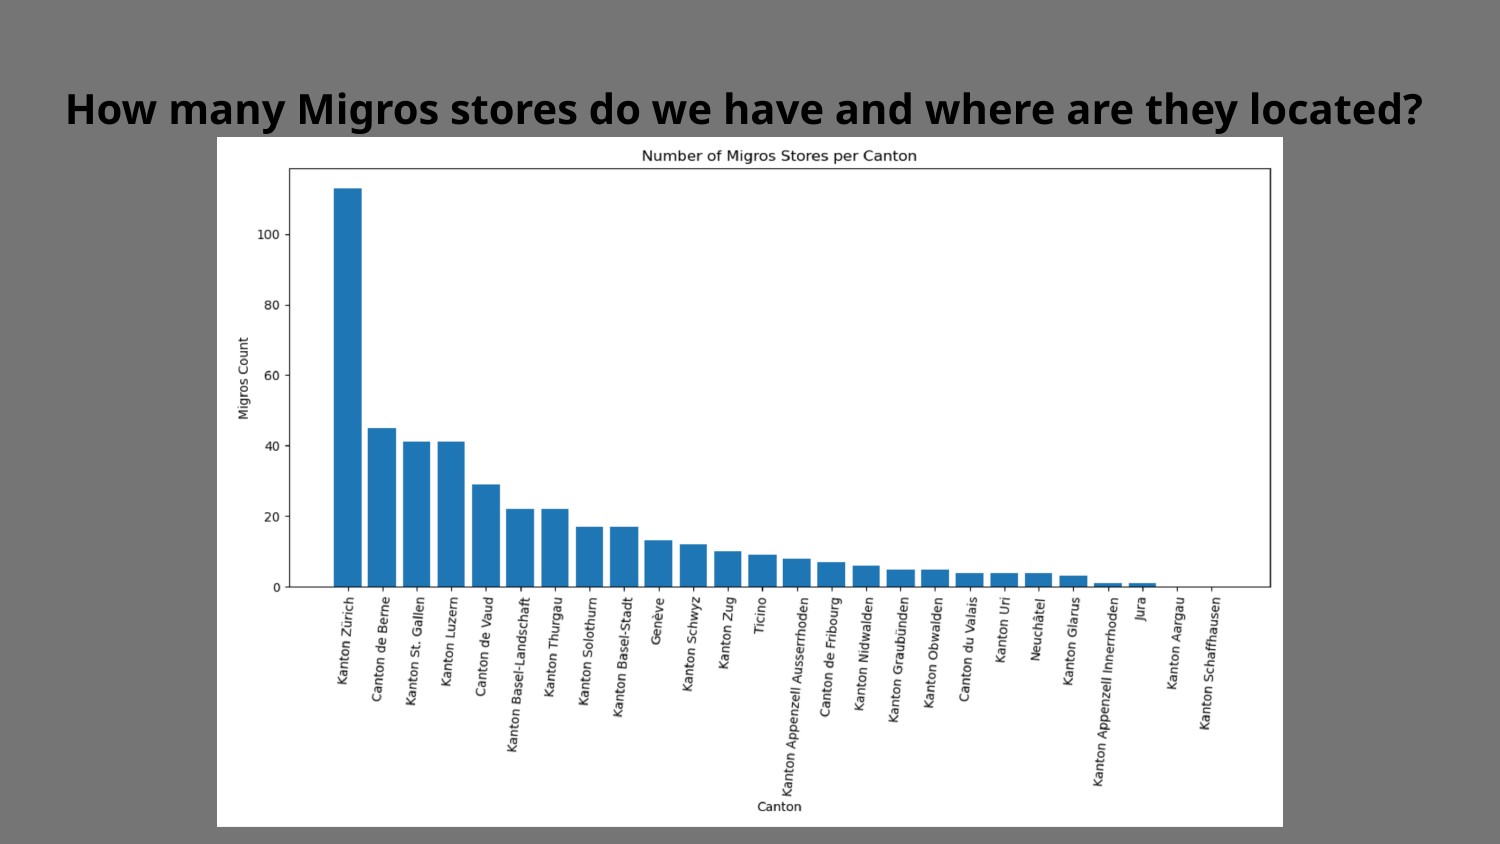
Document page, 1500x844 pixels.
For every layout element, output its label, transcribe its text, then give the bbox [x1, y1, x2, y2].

title How many Migros stores do we have and where are they located? [49, 67, 1448, 173]
picture [217, 137, 1283, 827]
